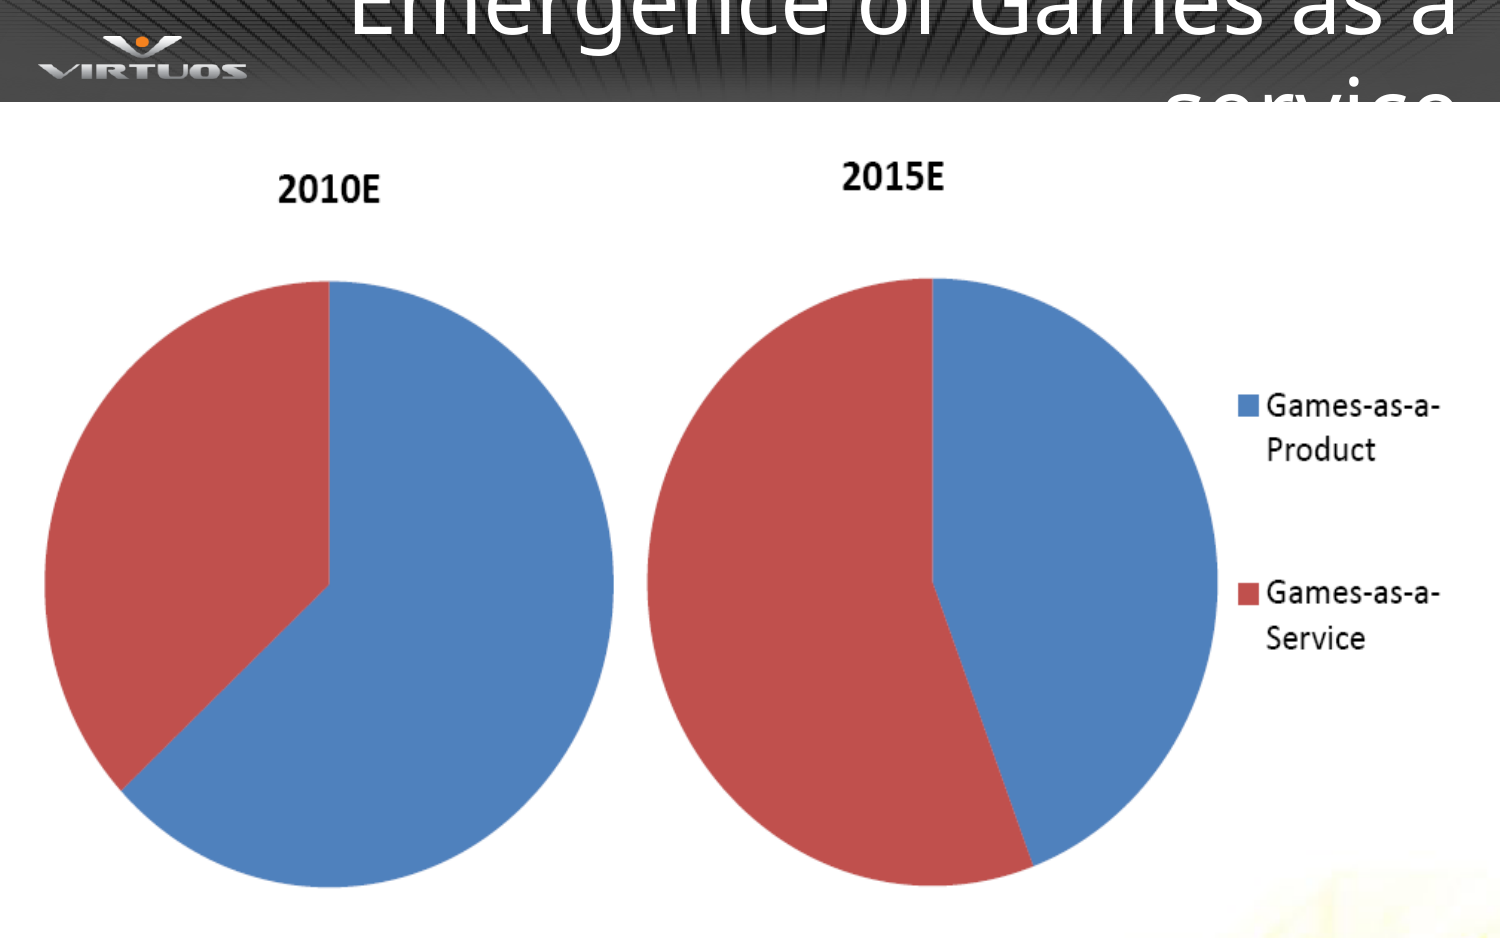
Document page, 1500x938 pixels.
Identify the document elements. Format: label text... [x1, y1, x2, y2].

title Emergence of Games as a service [126, 0, 1477, 100]
picture [0, 0, 1500, 938]
